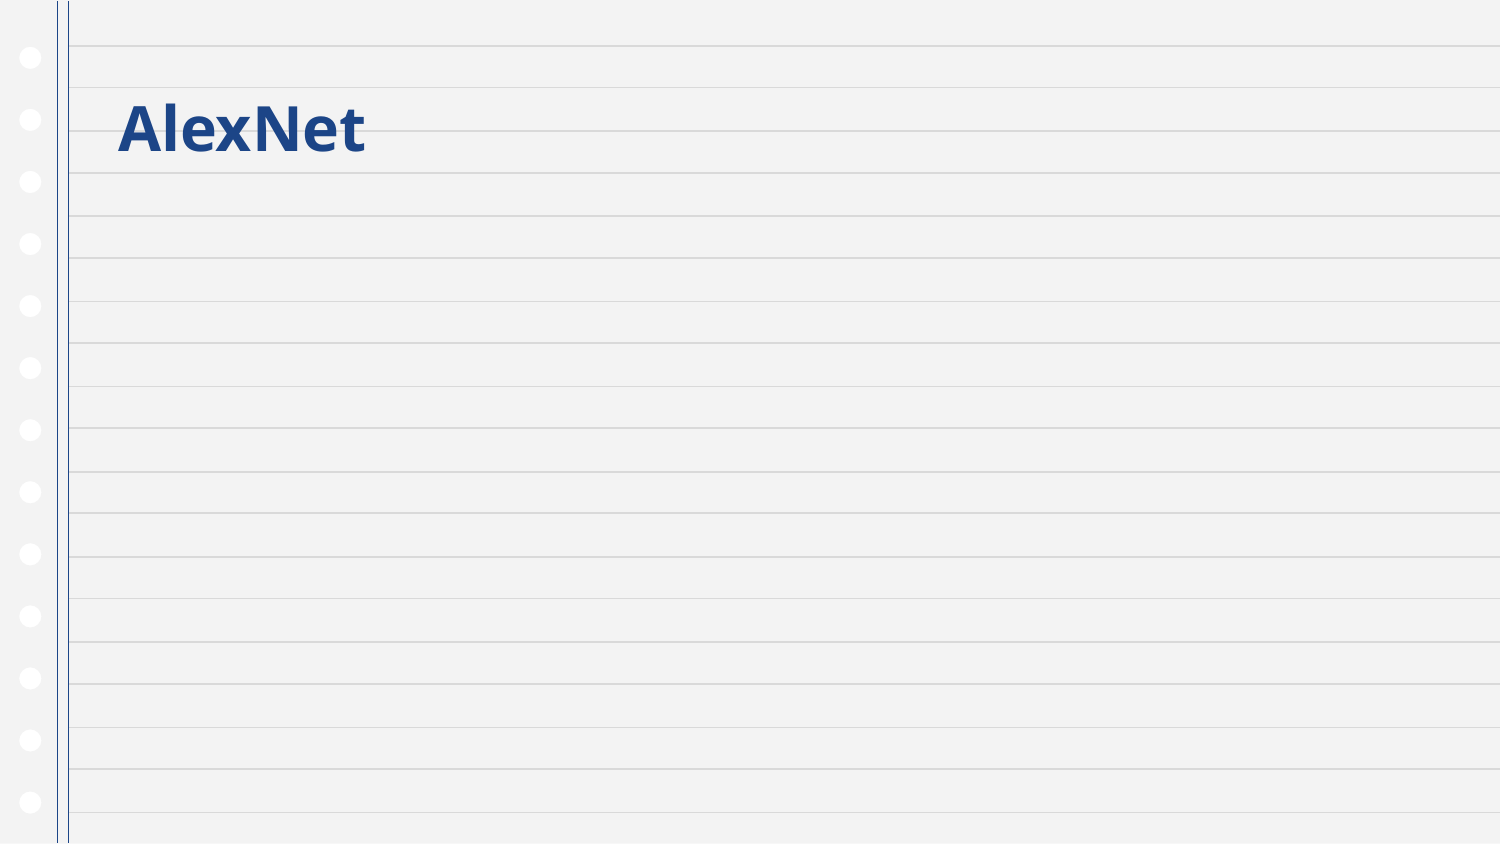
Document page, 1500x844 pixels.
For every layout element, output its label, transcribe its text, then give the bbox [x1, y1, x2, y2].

title AlexNet [118, 88, 1382, 148]
list [112, 197, 1376, 762]
